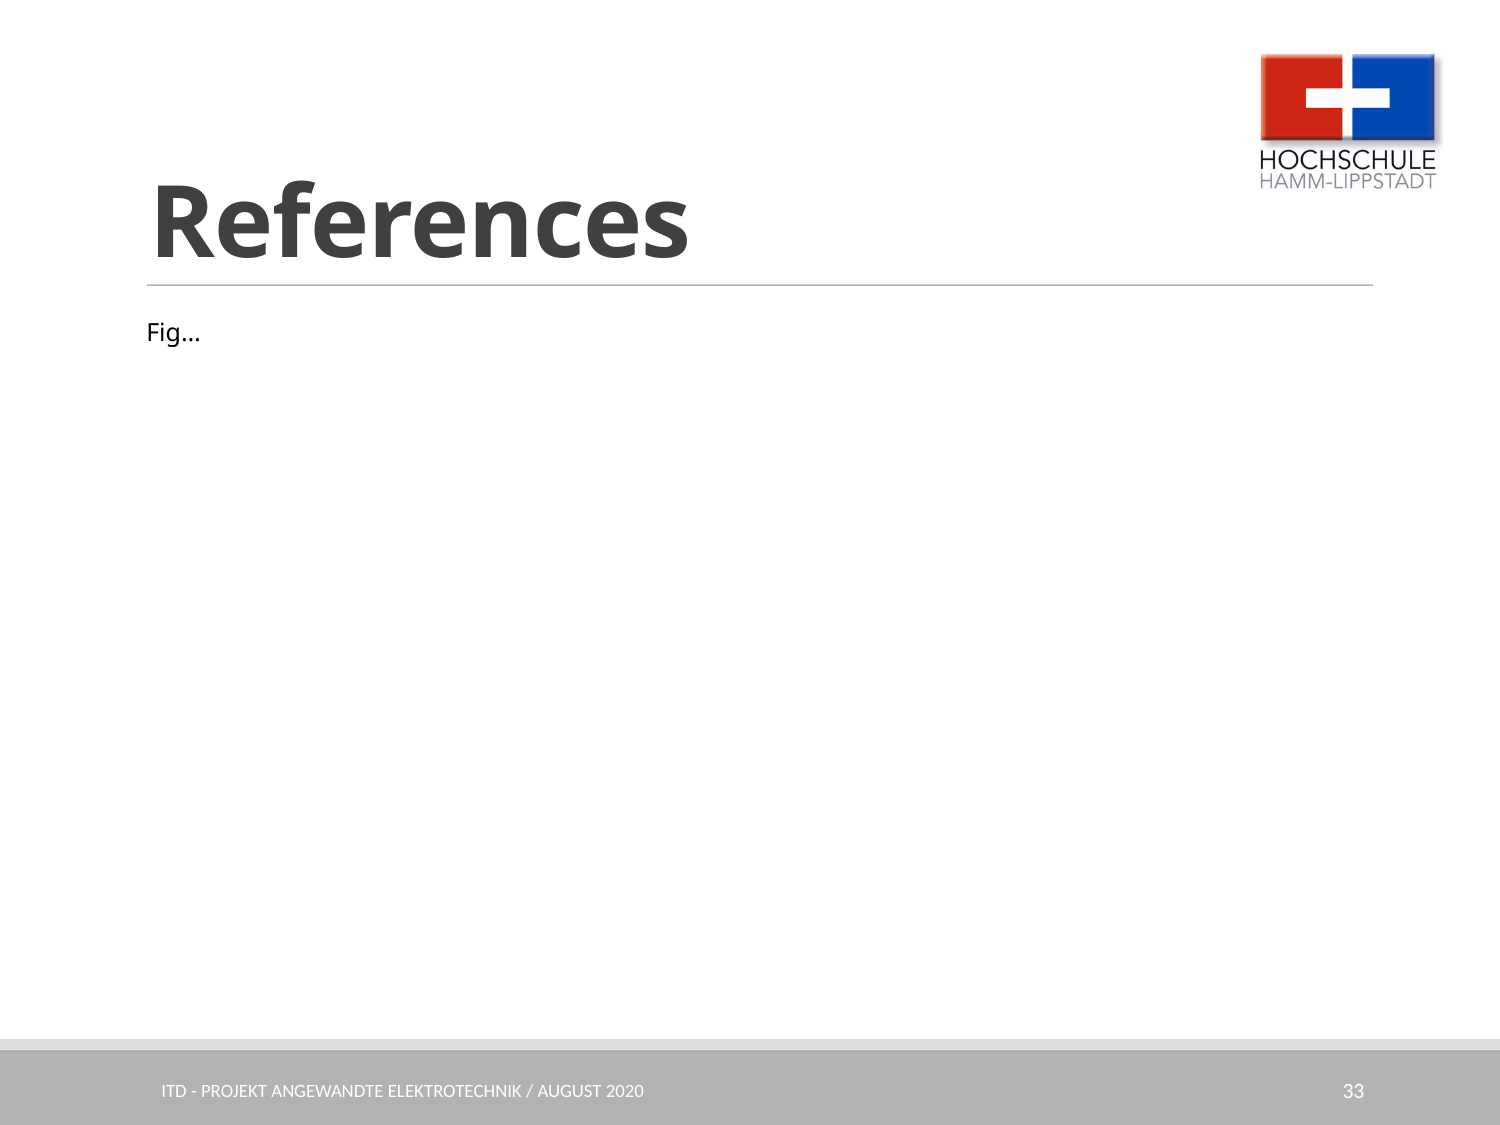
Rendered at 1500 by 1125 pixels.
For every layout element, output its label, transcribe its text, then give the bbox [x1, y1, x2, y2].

picture [1373, 50, 1443, 192]
text_box References [134, 47, 1373, 285]
text_box Fig… [131, 309, 216, 354]
text_box ITD - Projekt angewandte Elektrotechnik / August 2020 [105, 1059, 700, 1120]
text_box 33 [1218, 1059, 1380, 1120]
